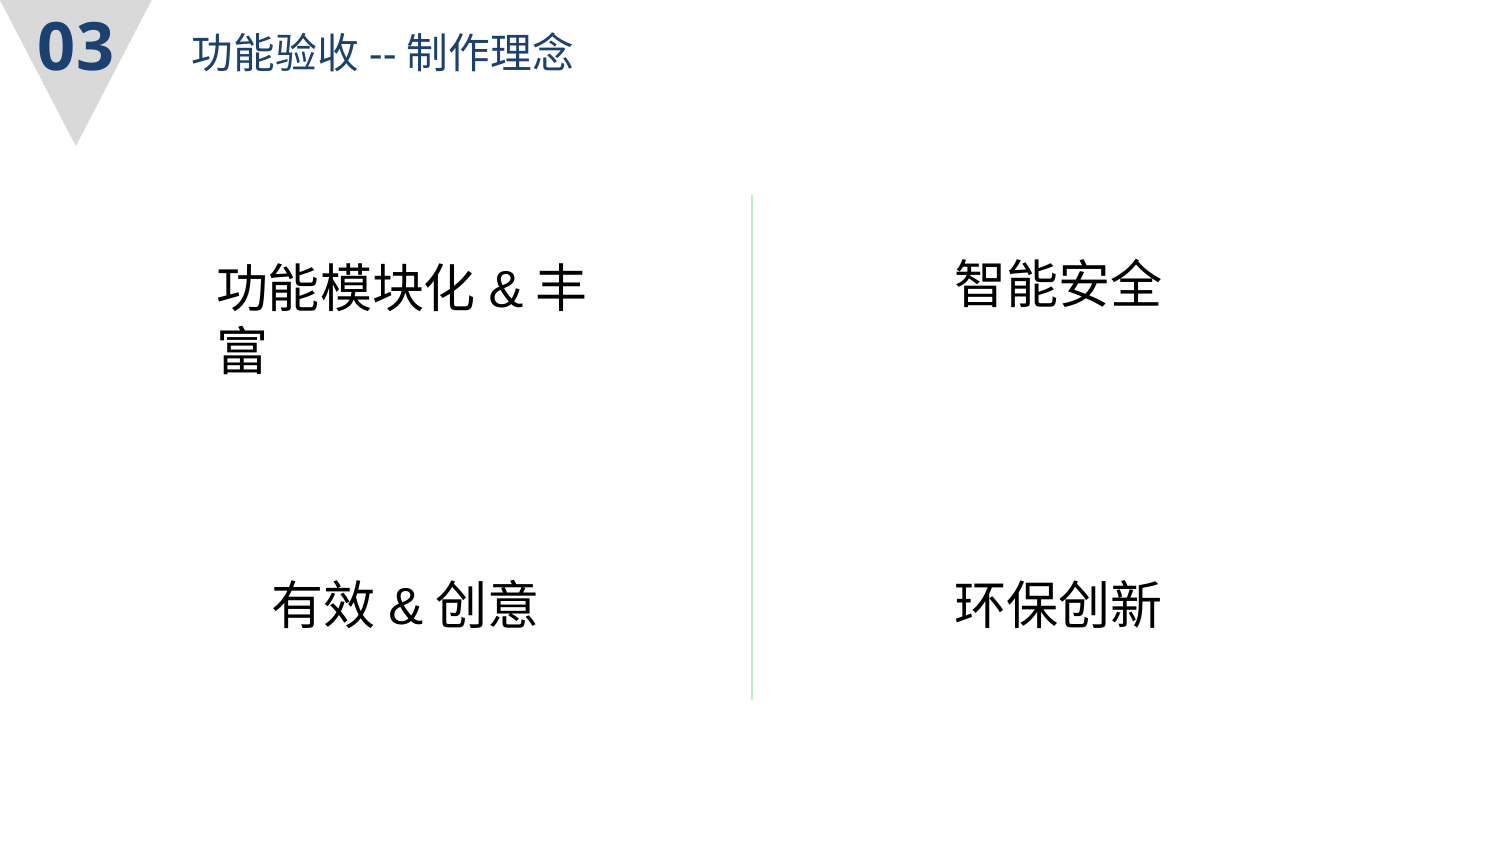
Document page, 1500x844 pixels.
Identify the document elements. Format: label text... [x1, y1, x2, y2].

text_box 有效&创意 [257, 564, 627, 643]
text_box 功能模块化&丰富 [201, 248, 652, 389]
text_box 功能验收--制作理念 [177, 19, 615, 85]
text_box 03 [0, 0, 152, 147]
text_box 智能安全 [939, 243, 1240, 321]
text_box 环保创新 [939, 564, 1217, 643]
